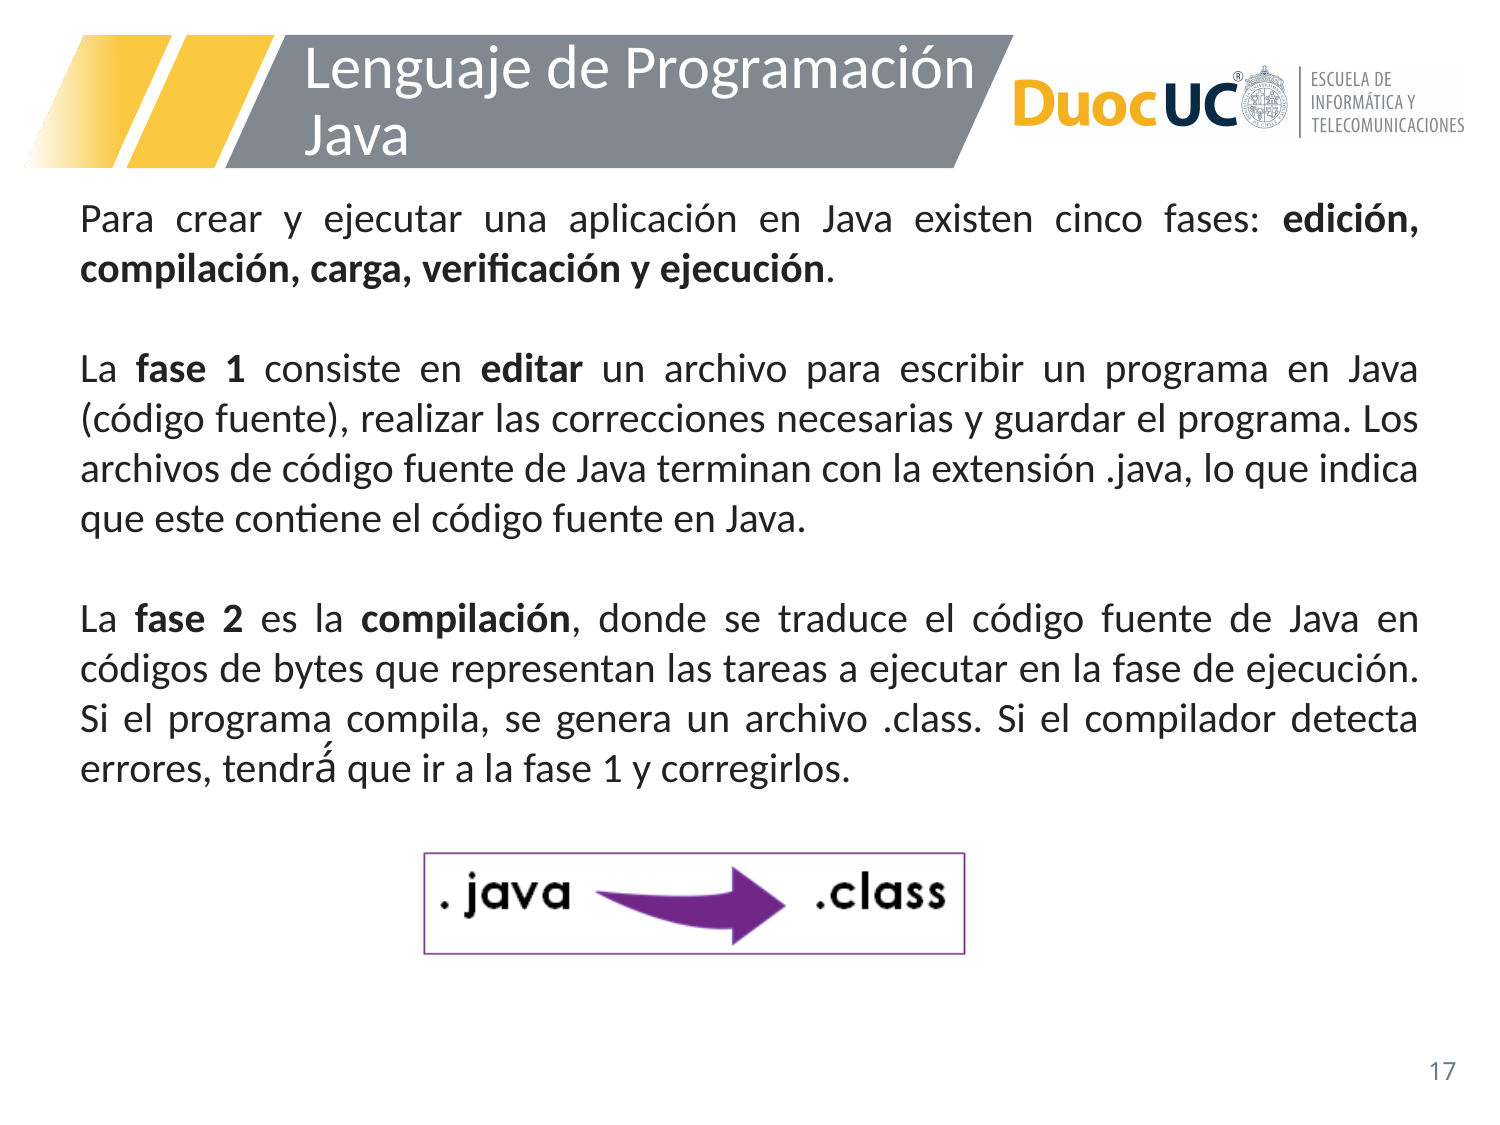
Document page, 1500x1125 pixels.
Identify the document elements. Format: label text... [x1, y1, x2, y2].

text_box Para crear y ejecutar una aplicación en Java existen cinco fases: edición, compilación, carga, verificación y ejecución. La fase 1 consiste en editar un archivo para escribir un programa en Java (código fuente), realizar las correcciones necesarias y guardar el programa. Los archivos de código fuente de Java terminan con la extensión .java, lo que indica que este contiene el código fuente en Java. La fase 2 es la compilación, donde se traduce el código fuente de Java en códigos de bytes que representan las tareas a ejecutar en la fase de ejecución. Si el programa compila, se genera un archivo .class. Si el compilador detecta errores, tendrá́ que ir a la fase 1 y corregirlos. [65, 183, 1435, 799]
title Lenguaje de Programación Java [289, 34, 993, 169]
picture [1013, 63, 1465, 140]
picture [416, 836, 1011, 999]
